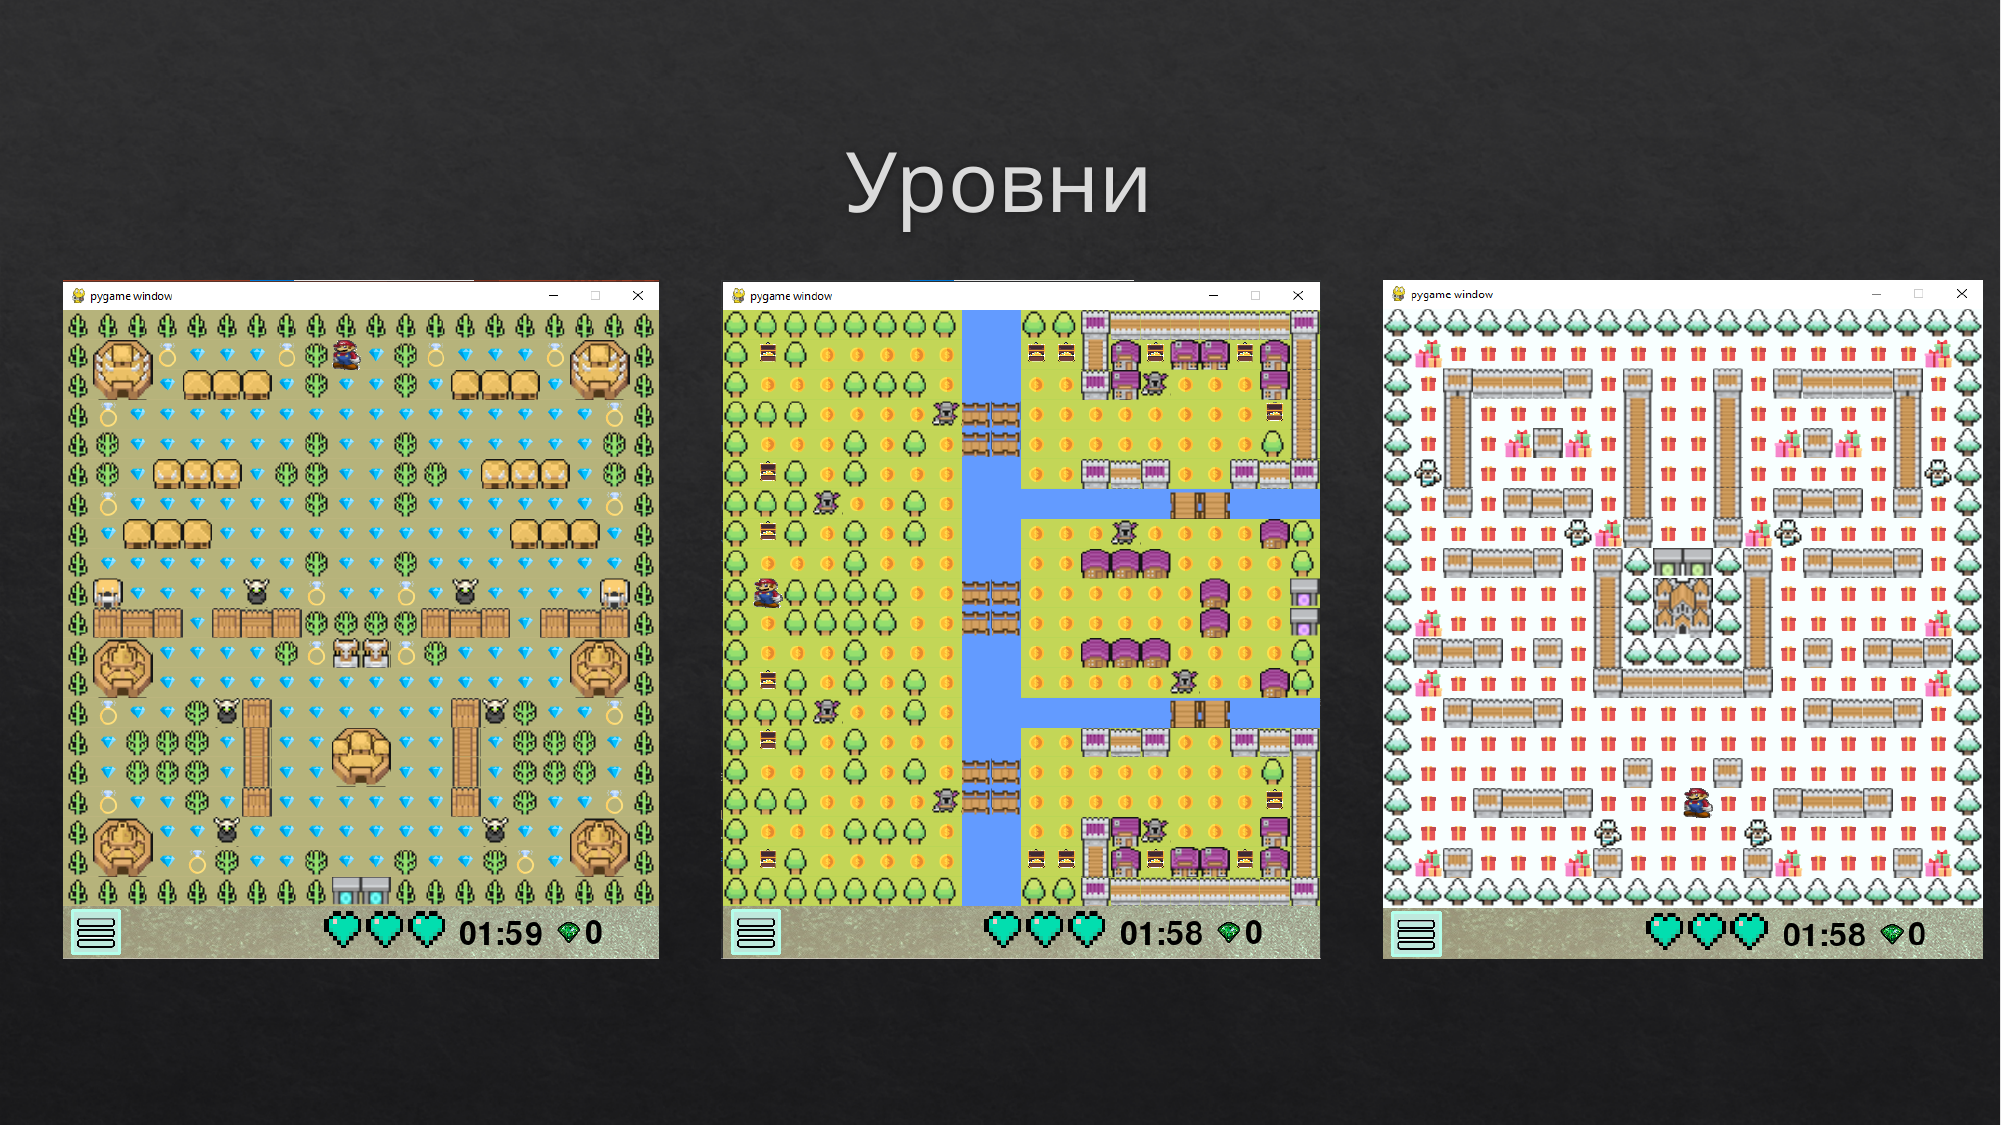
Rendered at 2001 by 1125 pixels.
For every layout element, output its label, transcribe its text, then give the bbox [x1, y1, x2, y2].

picture [721, 279, 1321, 959]
picture [1383, 279, 1983, 959]
title Уровни [149, 99, 1849, 260]
picture [63, 279, 660, 959]
